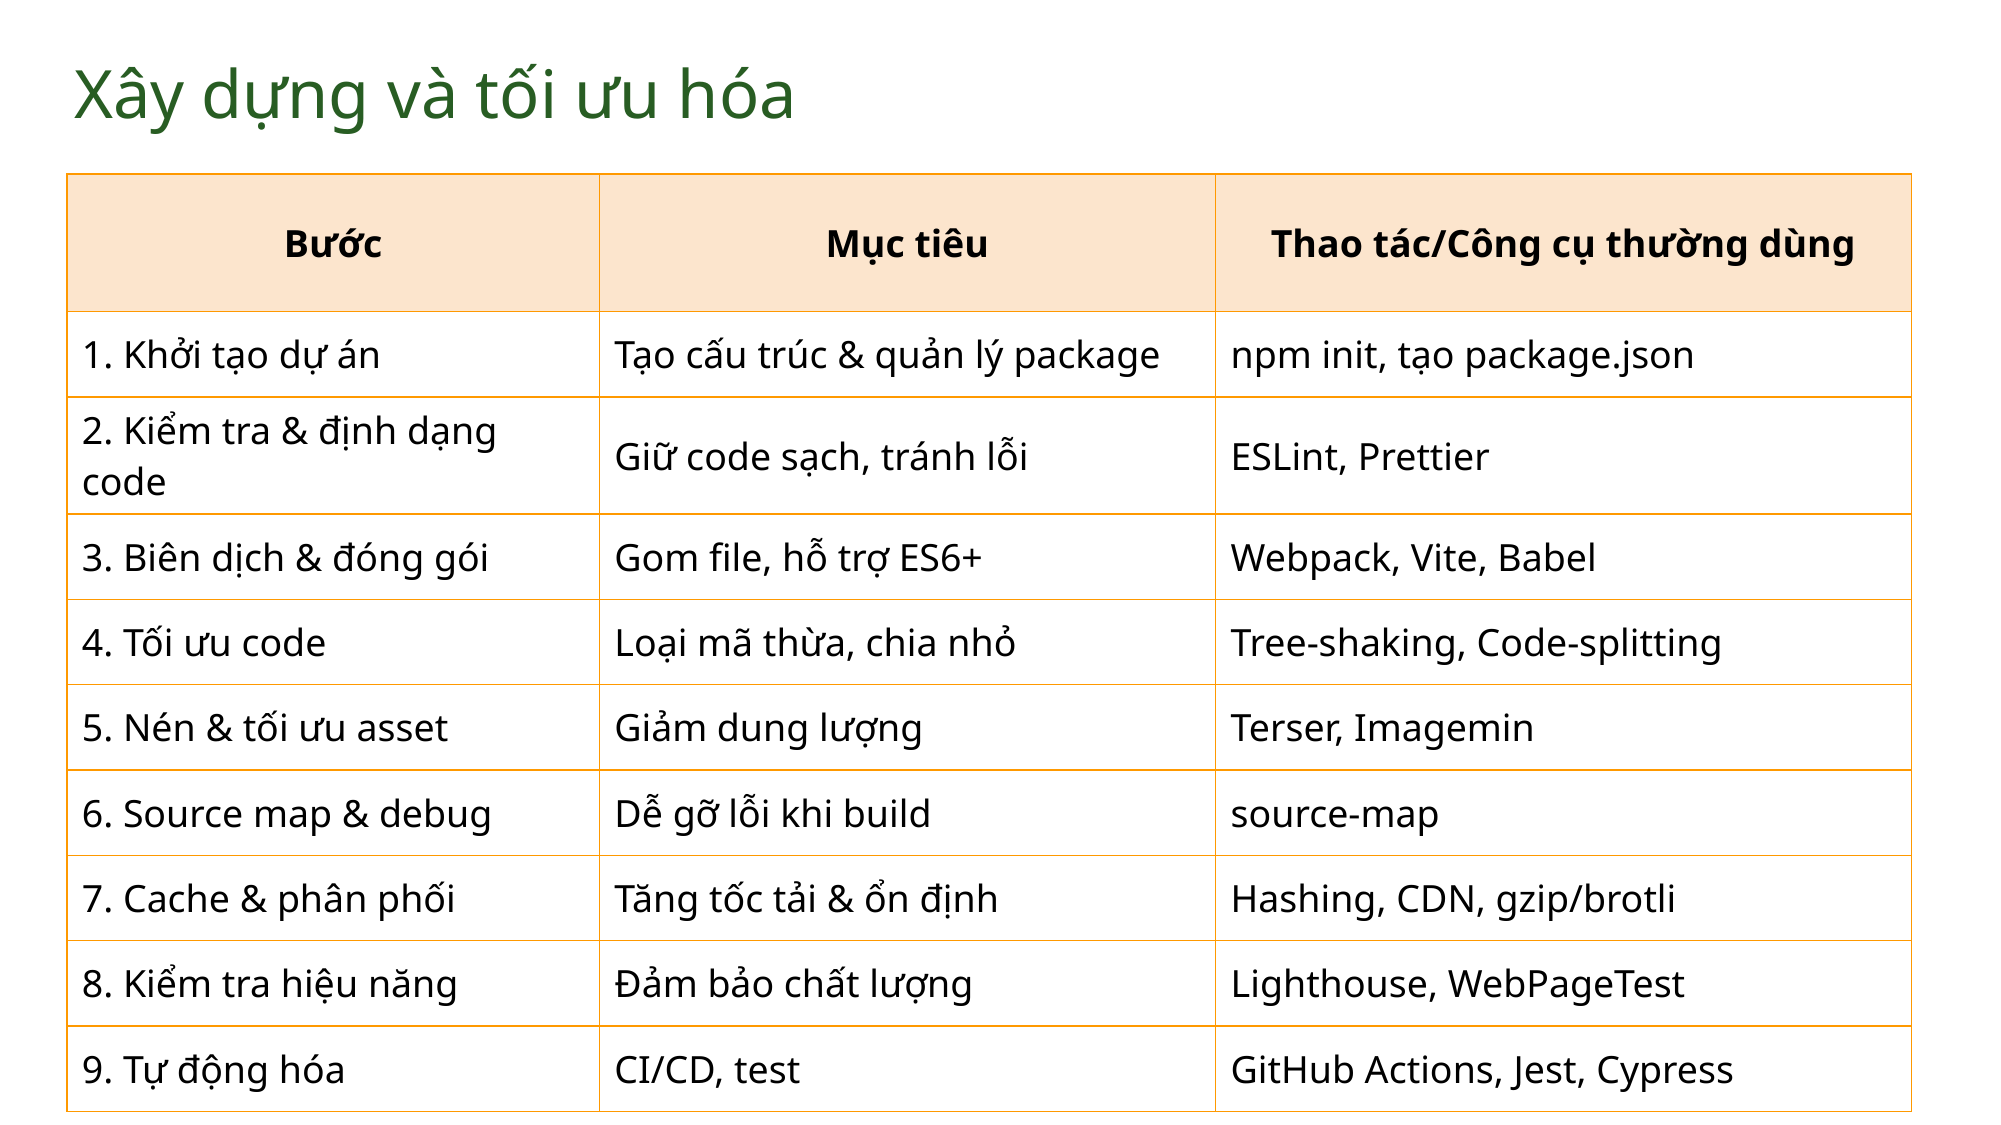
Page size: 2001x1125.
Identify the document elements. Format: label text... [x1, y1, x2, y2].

table_cell Hashing, CDN, gzip/brotli [1216, 856, 1911, 940]
table_cell Dễ gỡ lỗi khi build [600, 771, 1215, 855]
table_cell Tạo cấu trúc & quản lý package [600, 312, 1215, 396]
table_cell 6. Source map & debug [68, 771, 599, 855]
table_cell npm init, tạo package.json [1216, 312, 1911, 396]
table_cell Webpack, Vite, Babel [1216, 515, 1911, 599]
table_cell 9. Tự động hóa [68, 1027, 599, 1111]
table_cell Giữ code sạch, tránh lỗi [600, 398, 1215, 513]
table_cell source-map [1216, 771, 1911, 855]
table_cell Giảm dung lượng [600, 685, 1215, 769]
table_cell 4. Tối ưu code [68, 600, 599, 684]
table_cell Loại mã thừa, chia nhỏ [600, 600, 1215, 684]
table_header Mục tiêu [600, 175, 1215, 311]
table_cell ESLint, Prettier [1216, 398, 1911, 513]
table_cell 1. Khởi tạo dự án [68, 312, 599, 396]
table_cell GitHub Actions, Jest, Cypress [1216, 1027, 1911, 1111]
table_cell Tăng tốc tải & ổn định [600, 856, 1215, 940]
table_header Bước [68, 175, 599, 311]
table_cell Tree-shaking, Code-splitting [1216, 600, 1911, 684]
table_cell 8. Kiểm tra hiệu năng [68, 941, 599, 1025]
table_cell CI/CD, test [600, 1027, 1215, 1111]
table_header Thao tác/Công cụ thường dùng [1216, 175, 1911, 311]
table_cell Terser, Imagemin [1216, 685, 1911, 769]
title Xây dựng và tối ưu hóa [66, 41, 1867, 143]
table_cell Gom file, hỗ trợ ES6+ [600, 515, 1215, 599]
table_cell 3. Biên dịch & đóng gói [68, 515, 599, 599]
table_cell Đảm bảo chất lượng [600, 941, 1215, 1025]
table_cell Lighthouse, WebPageTest [1216, 941, 1911, 1025]
table_cell 2. Kiểm tra & định dạng code [68, 398, 599, 513]
table_cell 7. Cache & phân phối [68, 856, 599, 940]
table_cell 5. Nén & tối ưu asset [68, 685, 599, 769]
